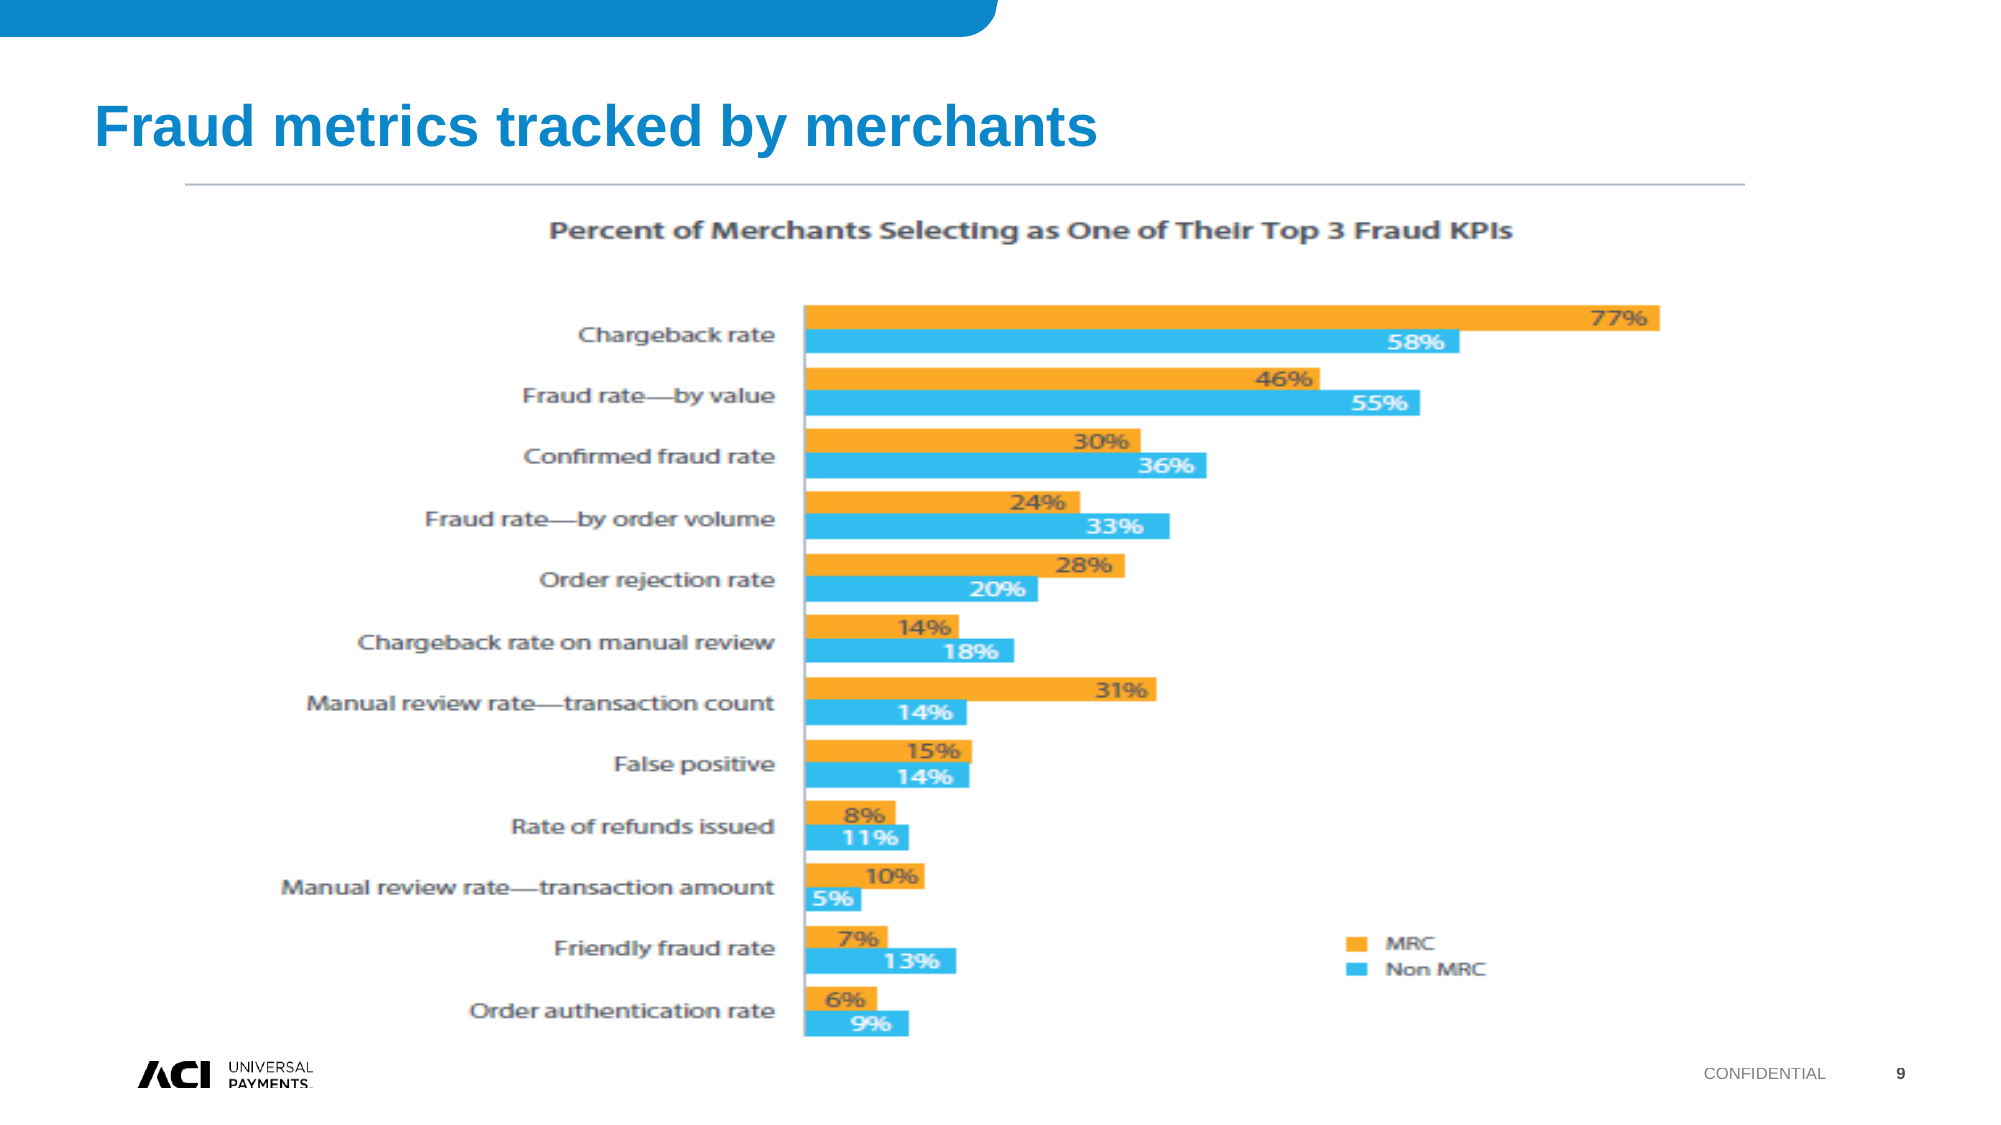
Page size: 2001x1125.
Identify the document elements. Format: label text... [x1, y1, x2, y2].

slide_number 9 [1827, 1058, 1906, 1088]
footer Confidential [377, 1058, 1827, 1088]
title Fraud metrics tracked by merchants [94, 88, 1906, 160]
picture [185, 173, 1745, 1059]
